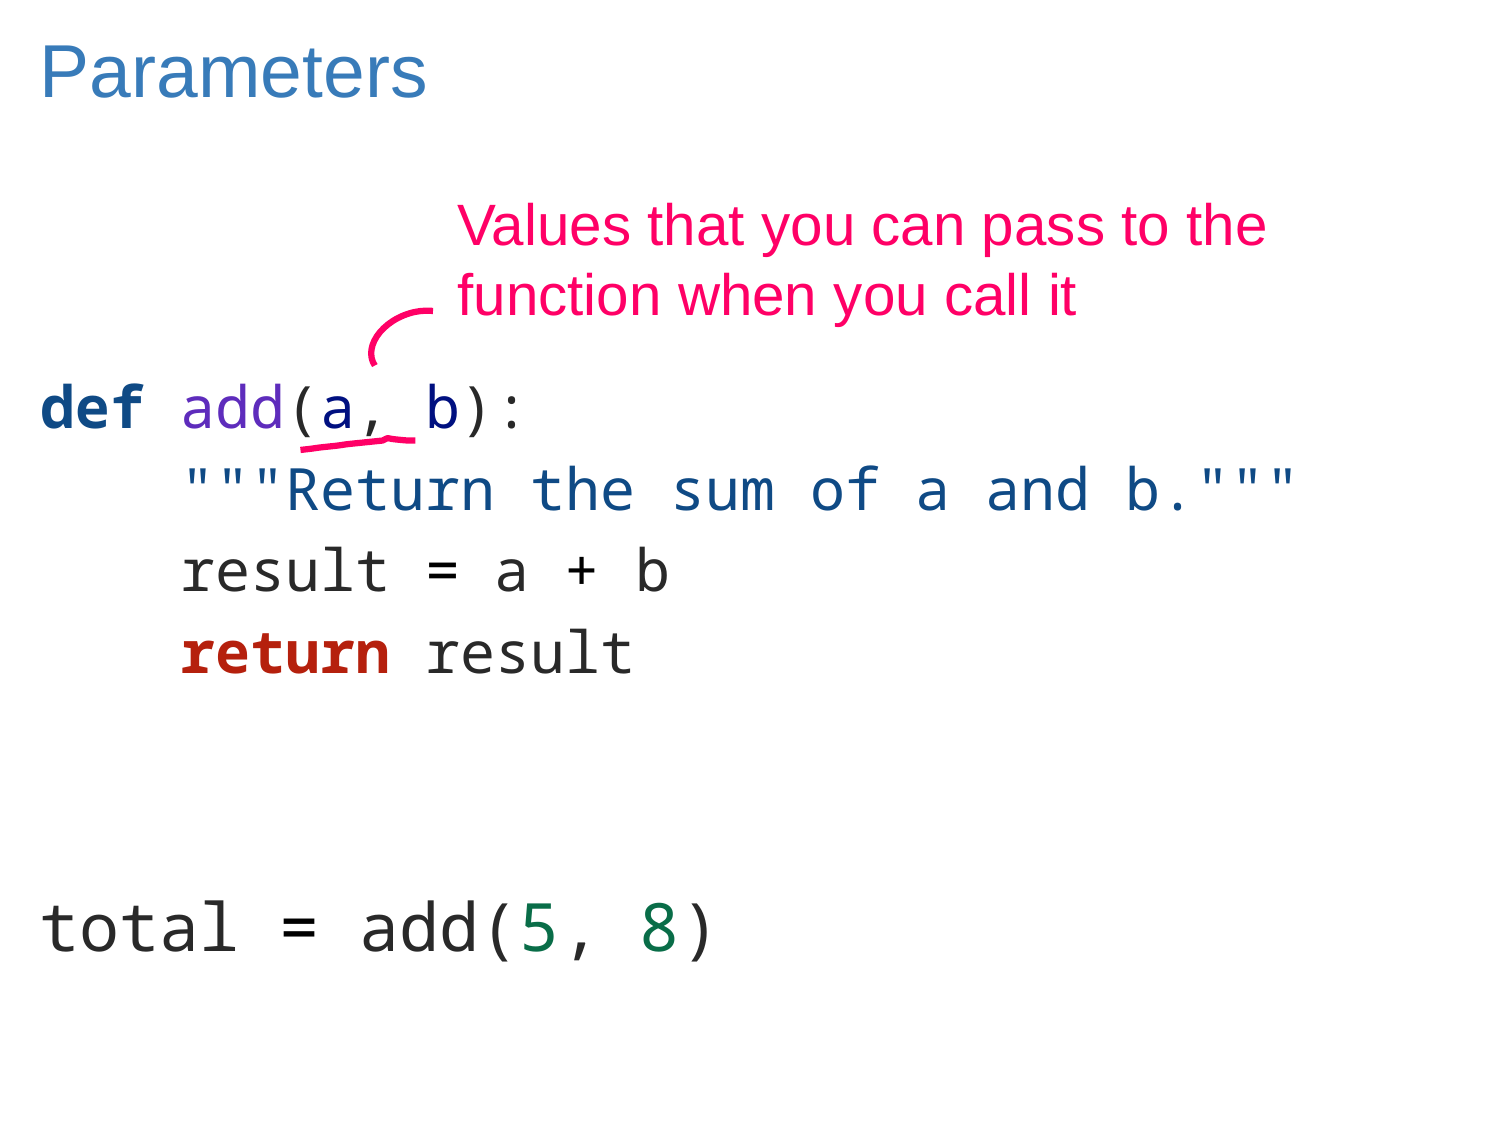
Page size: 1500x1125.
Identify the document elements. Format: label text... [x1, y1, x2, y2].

text_box Values that you can pass to the function when you call it [442, 179, 1300, 335]
text_box [371, 310, 433, 366]
text_box [300, 438, 416, 450]
title Parameters [24, 30, 1338, 106]
list def add(a, b): """Return the sum of a and b.""" result = a + b return result total = add(5, 8) [24, 362, 1500, 863]
